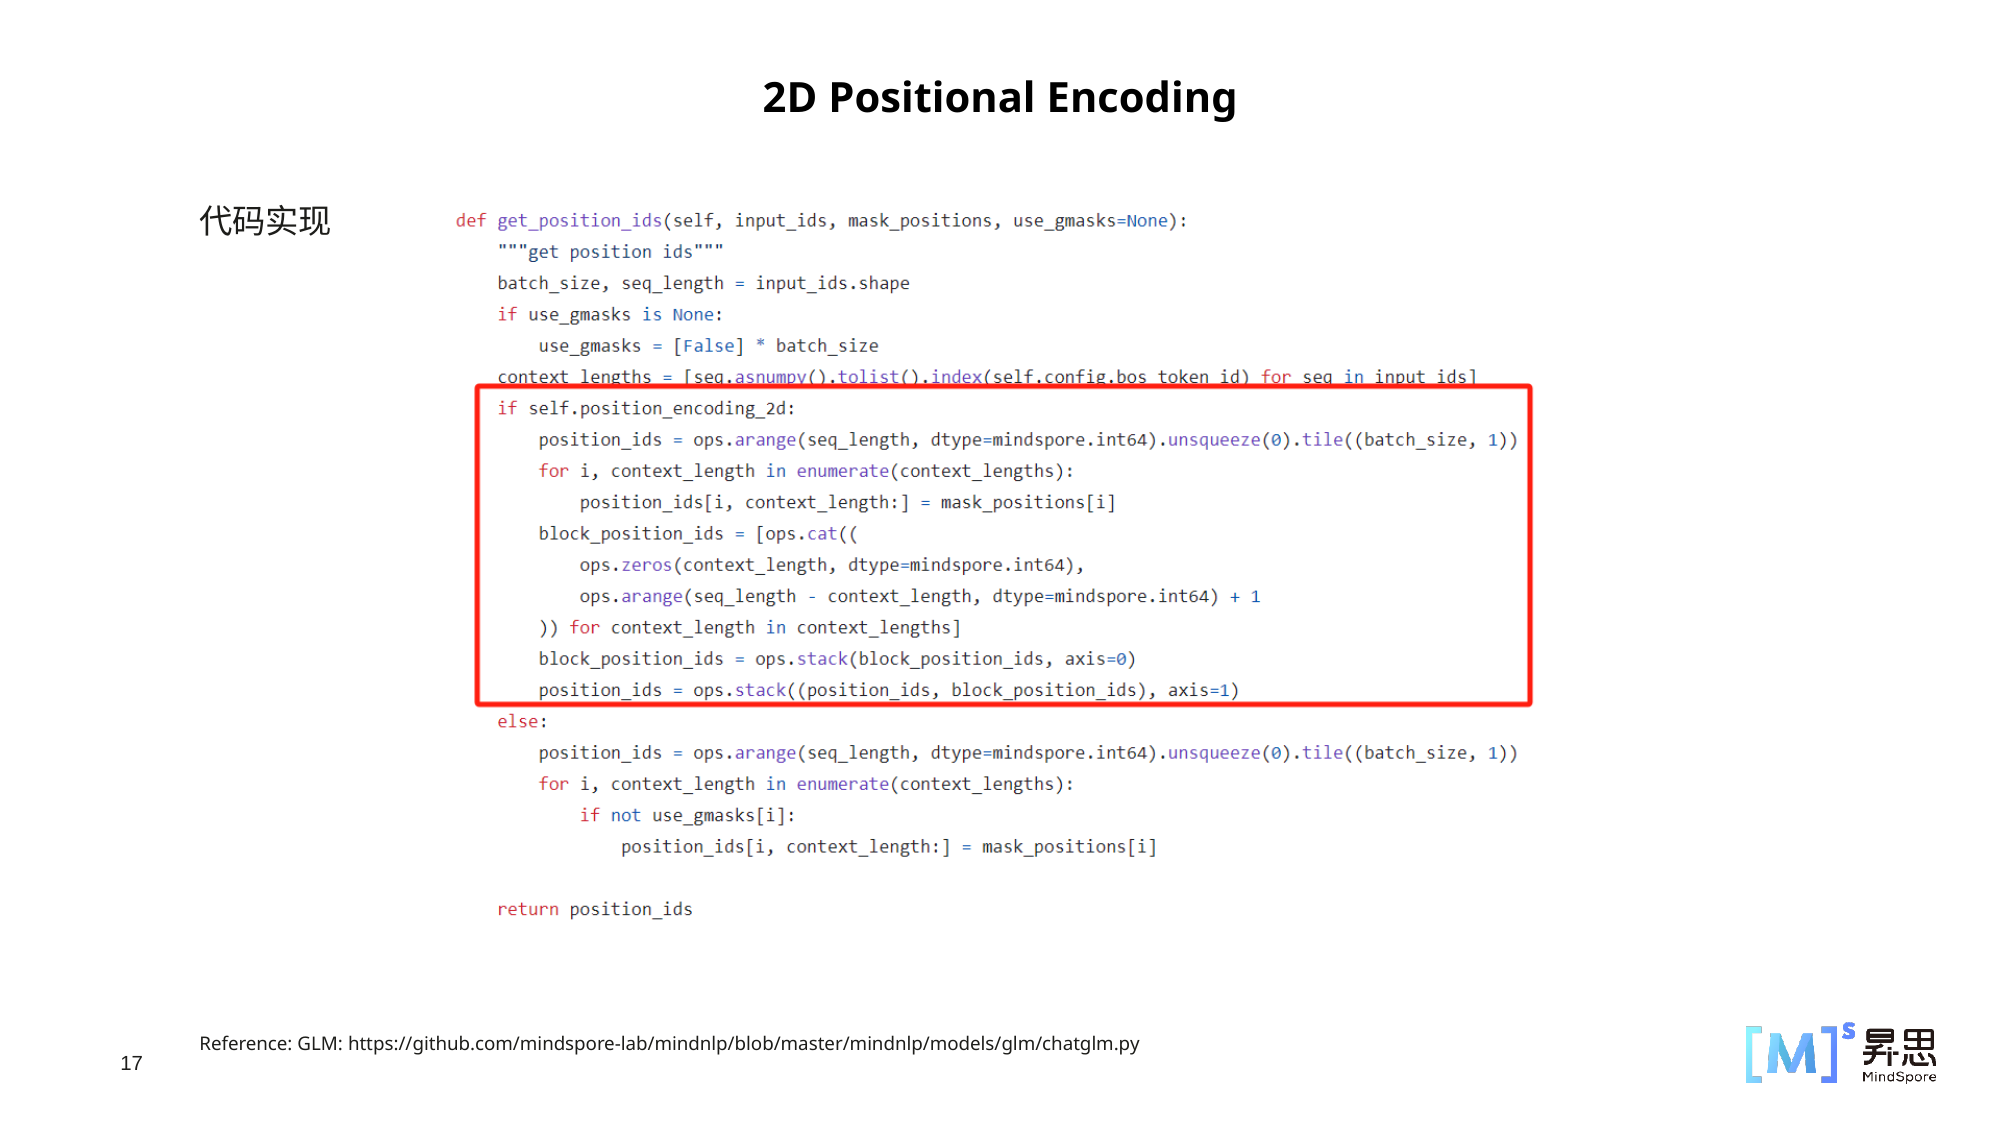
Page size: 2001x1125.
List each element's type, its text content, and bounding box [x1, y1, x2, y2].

slide_number [1550, 1042, 2001, 1103]
text_box Reference: GLM: https://github.com/mindspore-lab/mindnlp/blob/master/mindnlp/models/glm/chatglm.py [184, 1013, 1398, 1062]
text_box 代码实现 [184, 161, 1839, 248]
picture [1742, 1020, 1942, 1042]
picture [421, 190, 1602, 935]
text_box 2D Positional Encoding [194, 70, 1807, 121]
